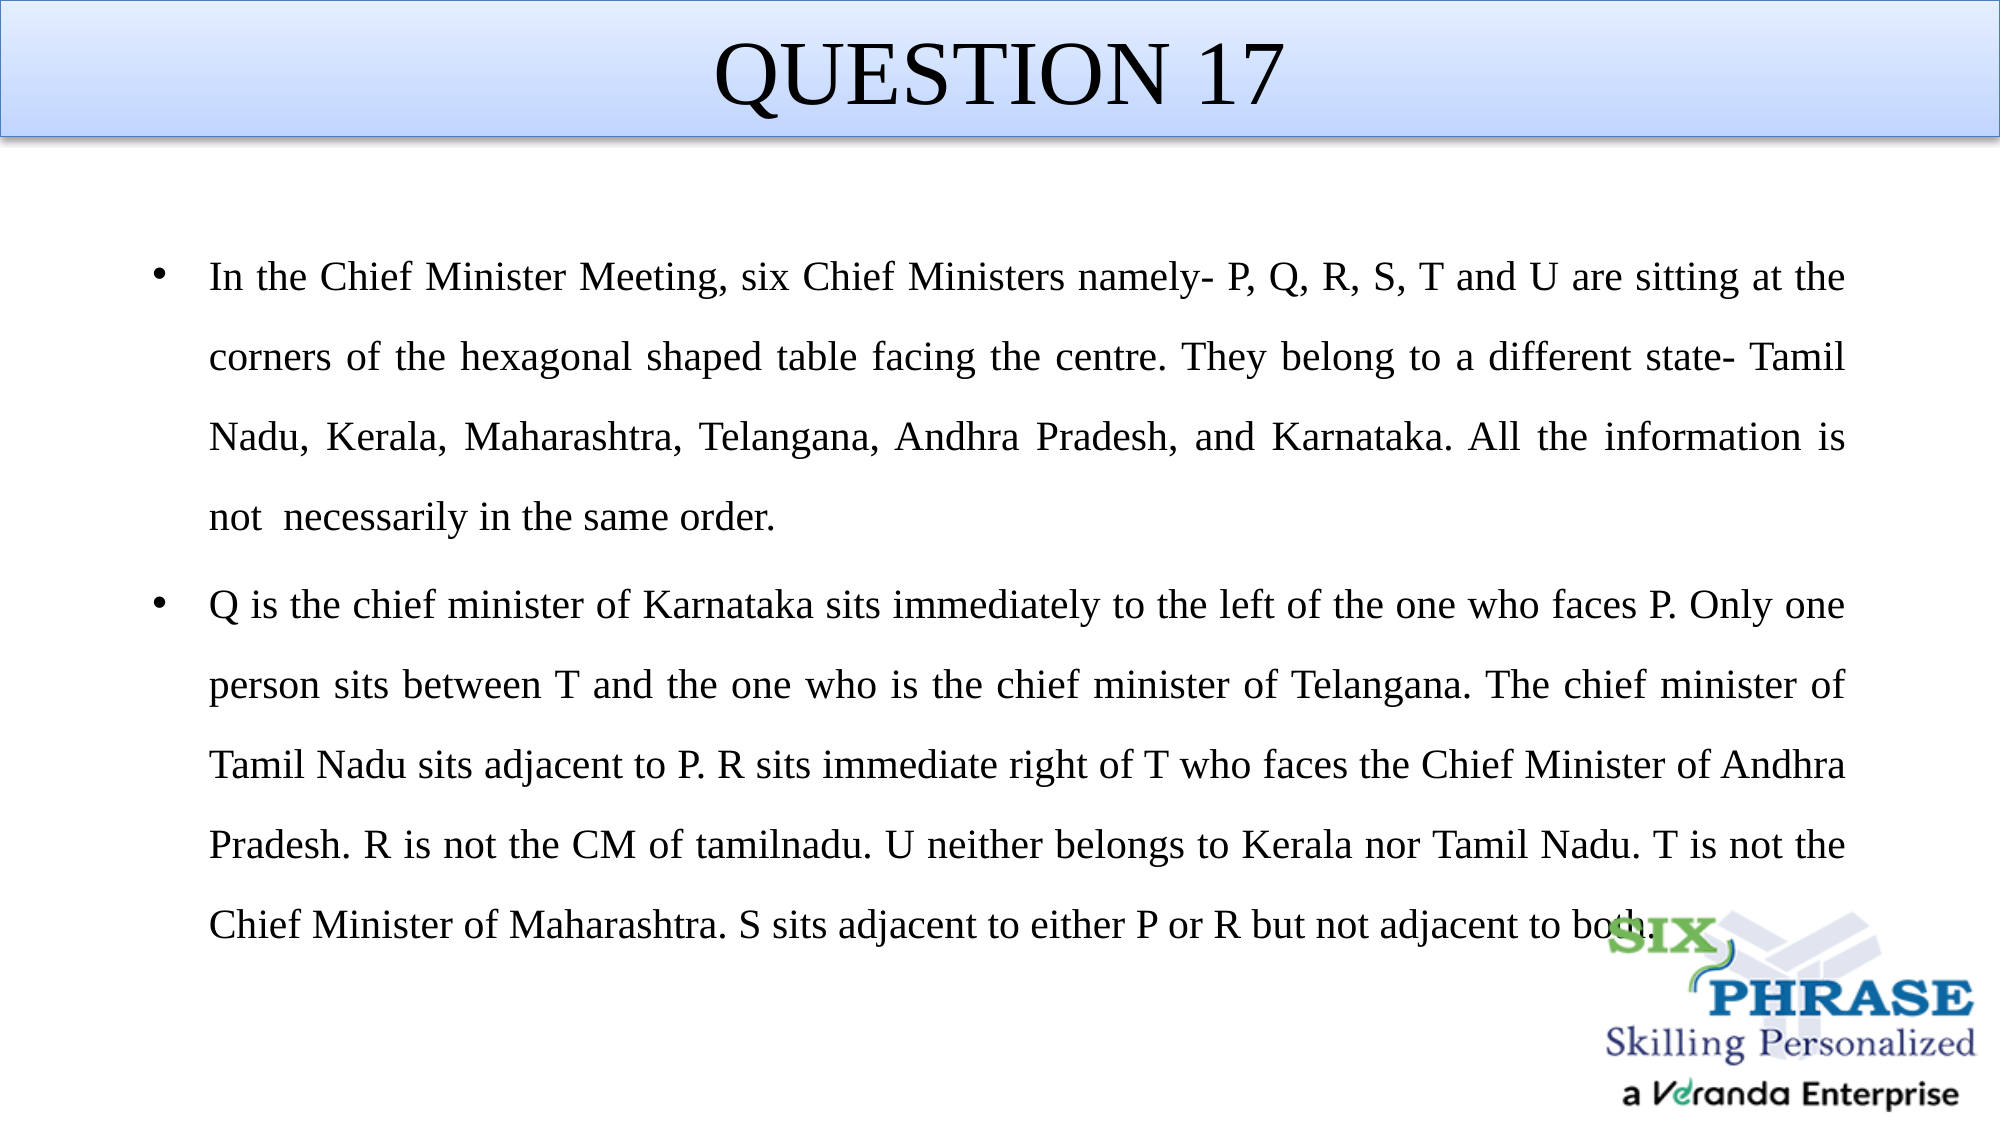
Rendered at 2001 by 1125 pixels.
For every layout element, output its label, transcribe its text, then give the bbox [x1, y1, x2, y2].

picture [1585, 894, 2000, 1125]
title QUESTION 17 [0, 0, 2000, 137]
list In the Chief Minister Meeting, six Chief Ministers namely- P, Q, R, S, T and U are sitting at the corners of the hexagonal shaped table facing the centre. They belong to a different state- Tamil Nadu, Kerala, Maharashtra, Telangana, Andhra Pradesh, and Karnataka. All the information is not necessarily in the same order. Q is the chief minister of Karnataka sits immediately to the left of the one who faces P. Only one person sits between T and the one who is the chief minister of Telangana. The chief minister of Tamil Nadu sits adjacent to P. R sits immediate right of T who faces the Chief Minister of Andhra Pradesh. R is not the CM of tamilnadu. U neither belongs to Kerala nor Tamil Nadu. T is not the Chief Minister of Maharashtra. S sits adjacent to either P or R but not adjacent to both. [137, 211, 1863, 1014]
